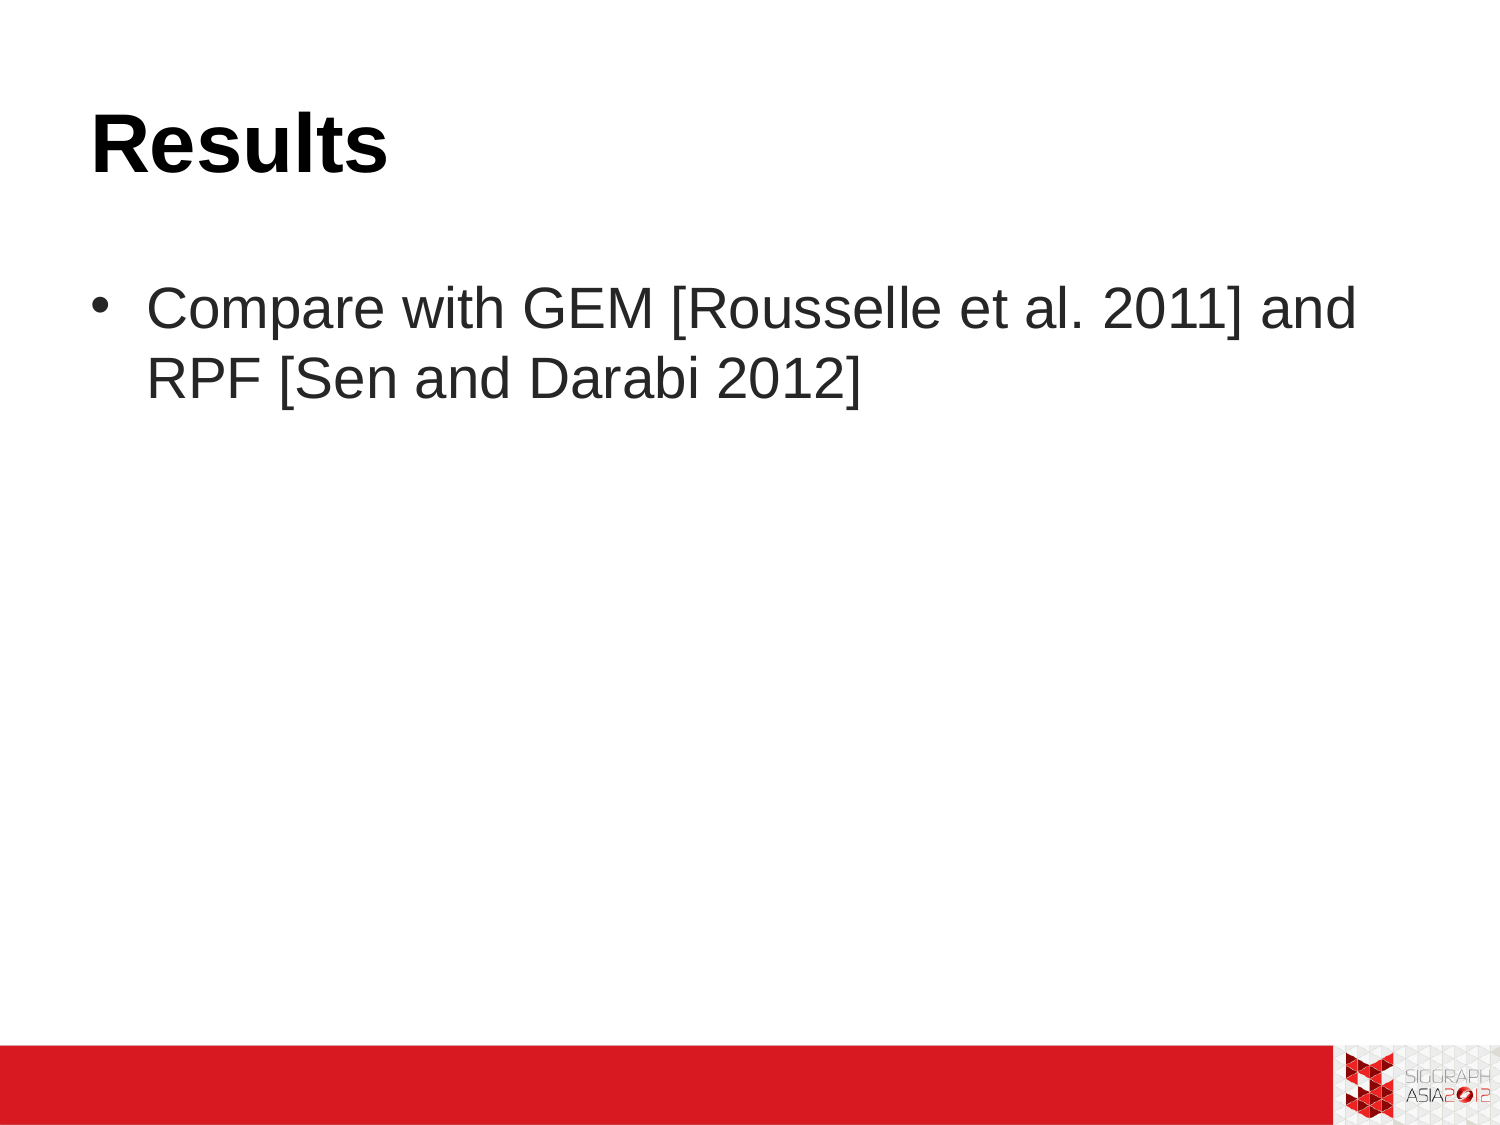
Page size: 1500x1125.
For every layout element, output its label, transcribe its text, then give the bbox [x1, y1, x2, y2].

picture [0, 0, 1500, 1125]
list Compare with GEM [Rousselle et al. 2011] and RPF [Sen and Darabi 2012] [75, 262, 1425, 1005]
title Results [75, 45, 1425, 233]
